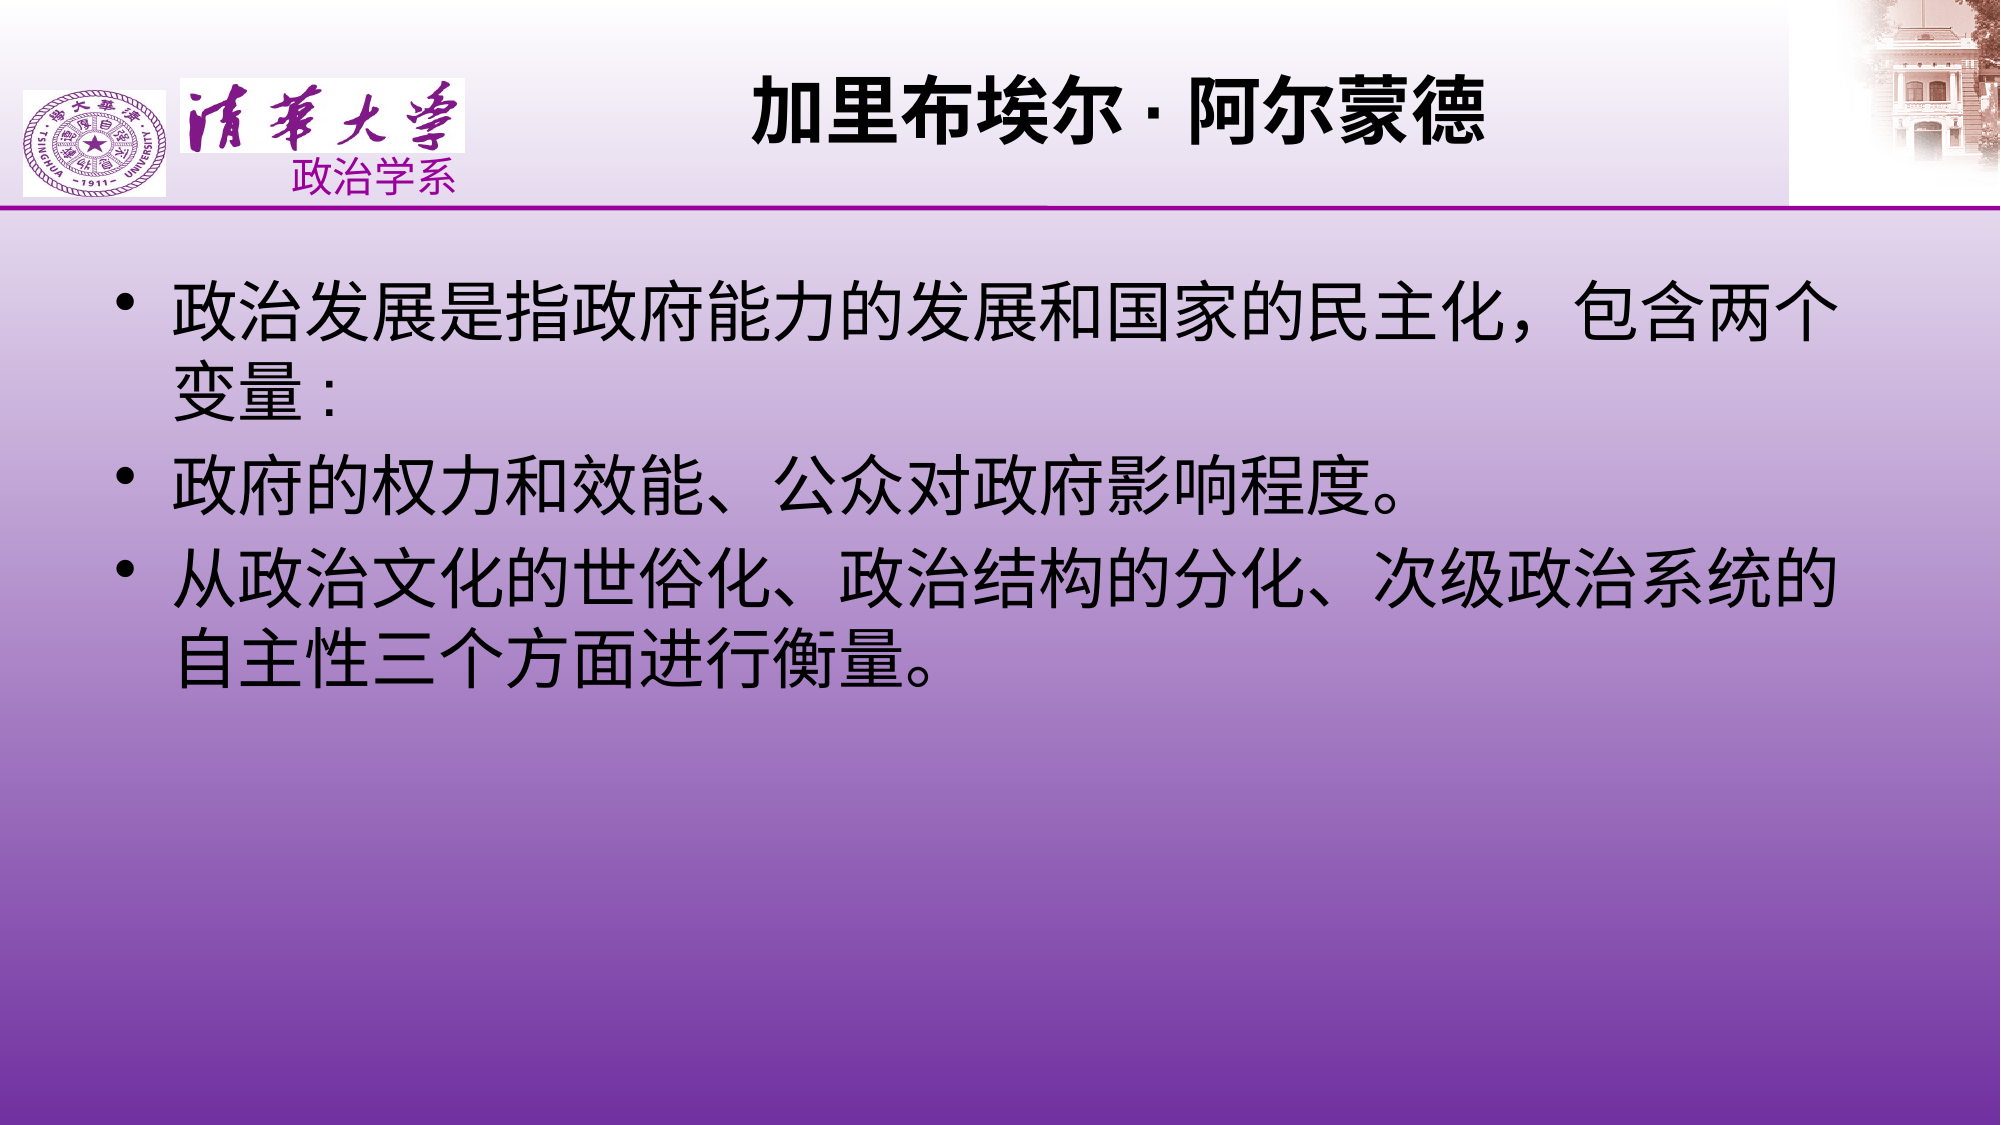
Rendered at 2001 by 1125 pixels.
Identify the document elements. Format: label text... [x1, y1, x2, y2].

picture [23, 90, 166, 197]
picture [180, 78, 465, 153]
picture [1789, 0, 2000, 205]
list 政治发展是指政府能力的发展和国家的民主化，包含两个变量: 政府的权力和效能、公众对政府影响程度。 从政治文化的世俗化、政治结构的分化、次级政治系统的自主性三个方面进行衡量。 [99, 262, 1900, 1005]
title 加里布埃尔·阿尔蒙德 [496, 45, 1741, 173]
